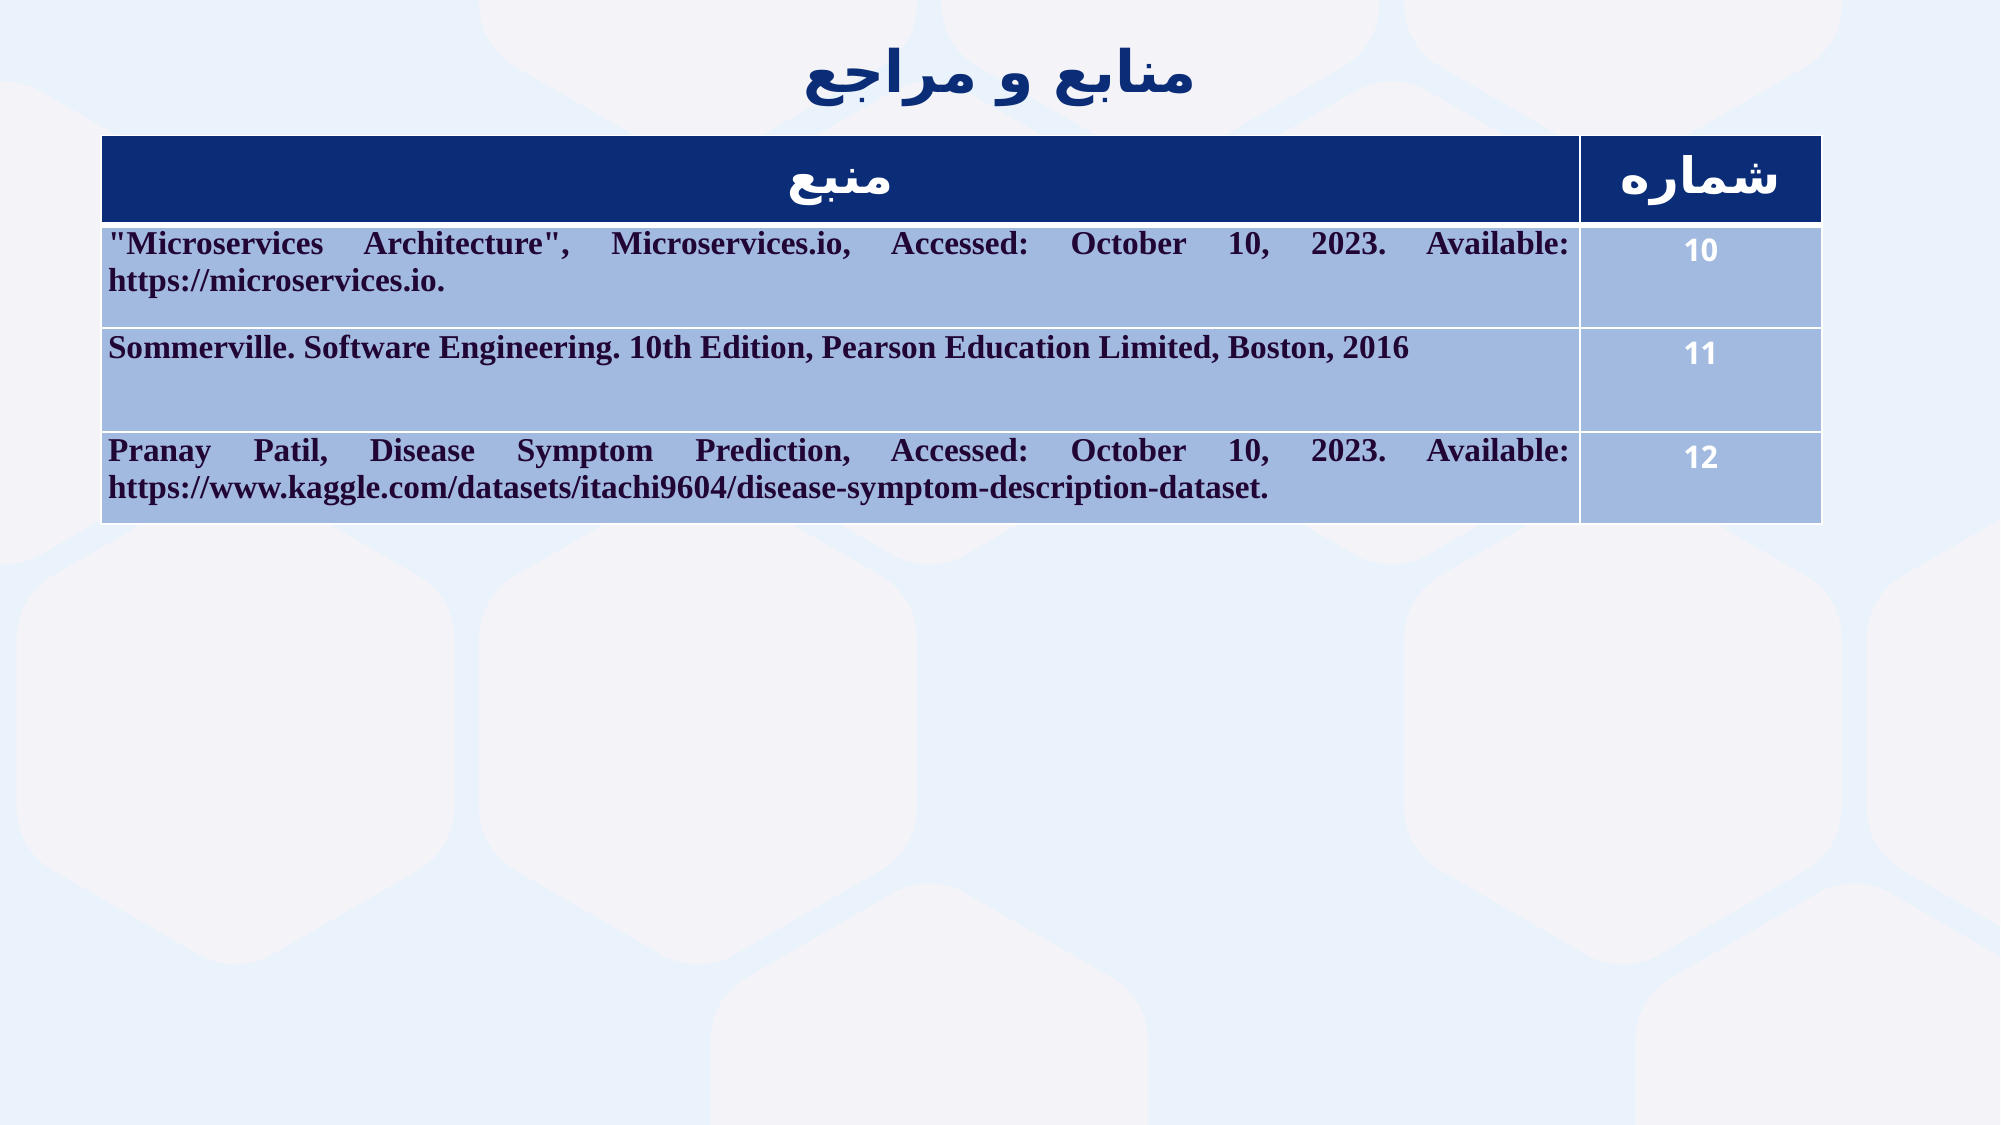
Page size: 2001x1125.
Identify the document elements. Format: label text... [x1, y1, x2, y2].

table_cell 11 [1581, 329, 1821, 431]
table_cell Pranay Patil, Disease Symptom Prediction, Accessed: October 10, 2023. Available: https://www.kaggle.com/datasets/itachi9604/disease-symptom-description-dataset. [102, 433, 1579, 523]
text_box منابع و مراجع [324, 26, 1676, 111]
table_header منبع [102, 136, 1579, 222]
table_cell 10 [1581, 228, 1821, 327]
table_cell Sommerville. Software Engineering. 10th Edition, Pearson Education Limited, Boston, 2016 [102, 329, 1579, 431]
table_header شماره [1581, 136, 1821, 222]
table_cell 12 [1581, 433, 1821, 523]
table_cell "Microservices Architecture", Microservices.io, Accessed: October 10, 2023. Available: https://microservices.io. [102, 228, 1579, 327]
